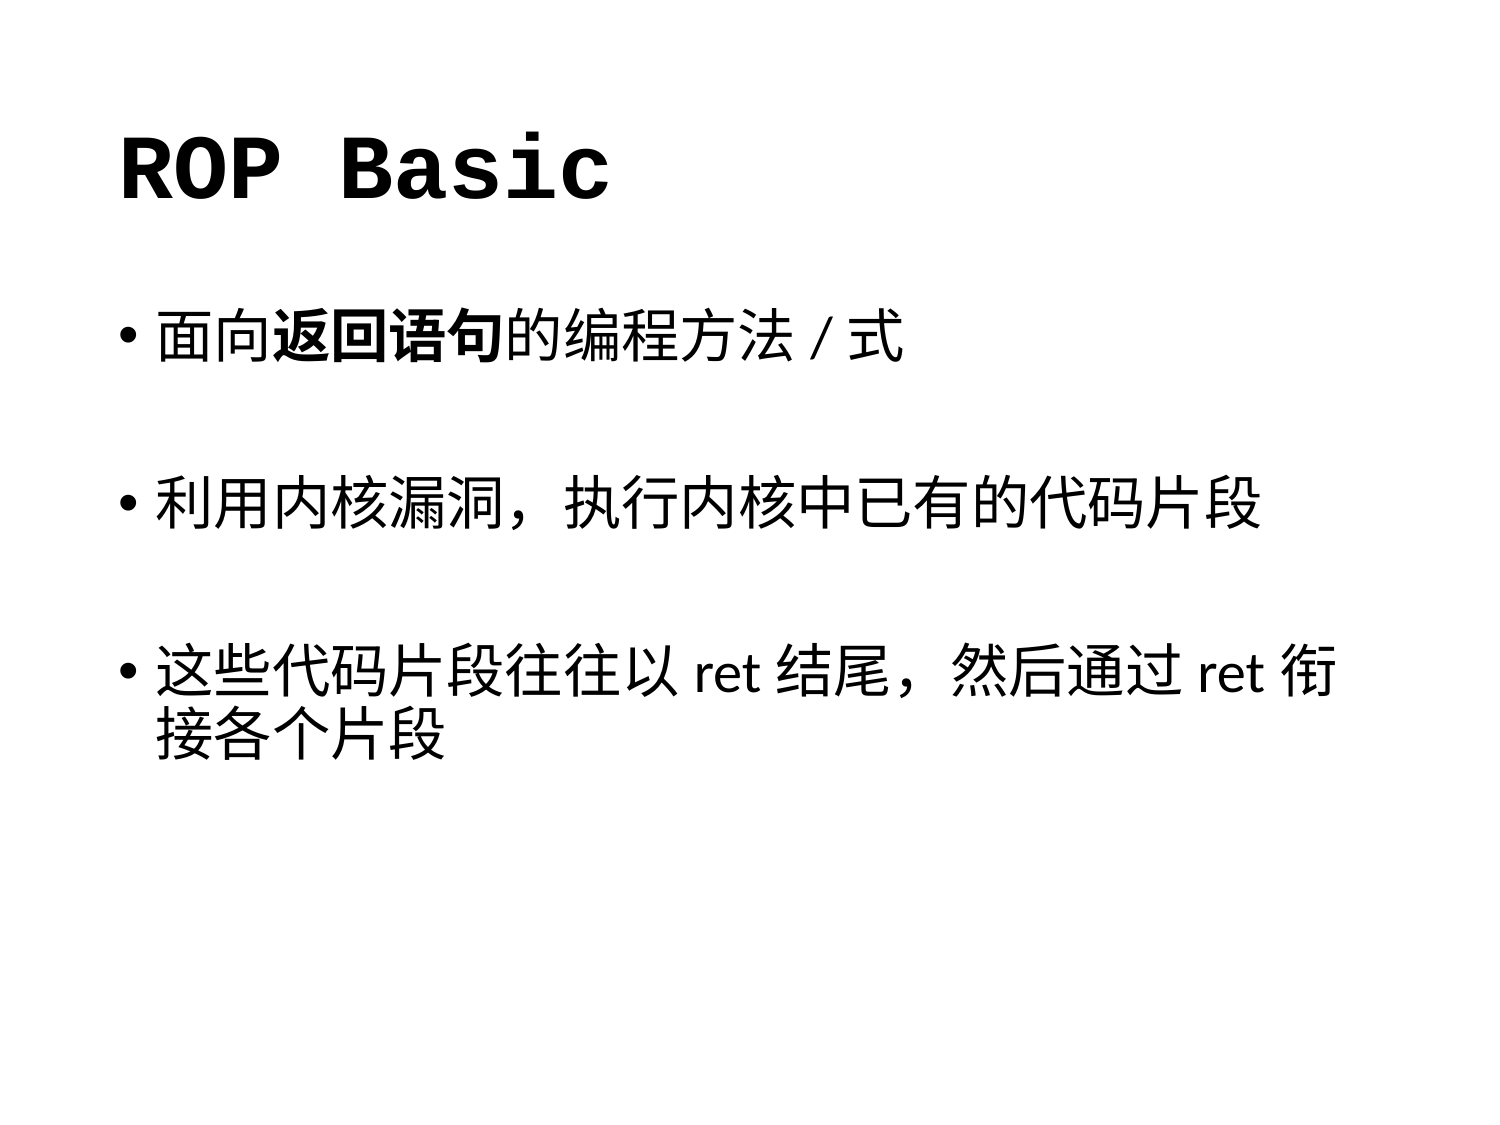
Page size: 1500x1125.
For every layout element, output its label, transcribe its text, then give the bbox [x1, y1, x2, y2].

list 面向返回语句的编程方法/式 利用内核漏洞，执行内核中已有的代码片段 这些代码片段往往以ret结尾，然后通过ret衔接各个片段 [103, 299, 1397, 1014]
title ROP Basic [103, 59, 1397, 278]
